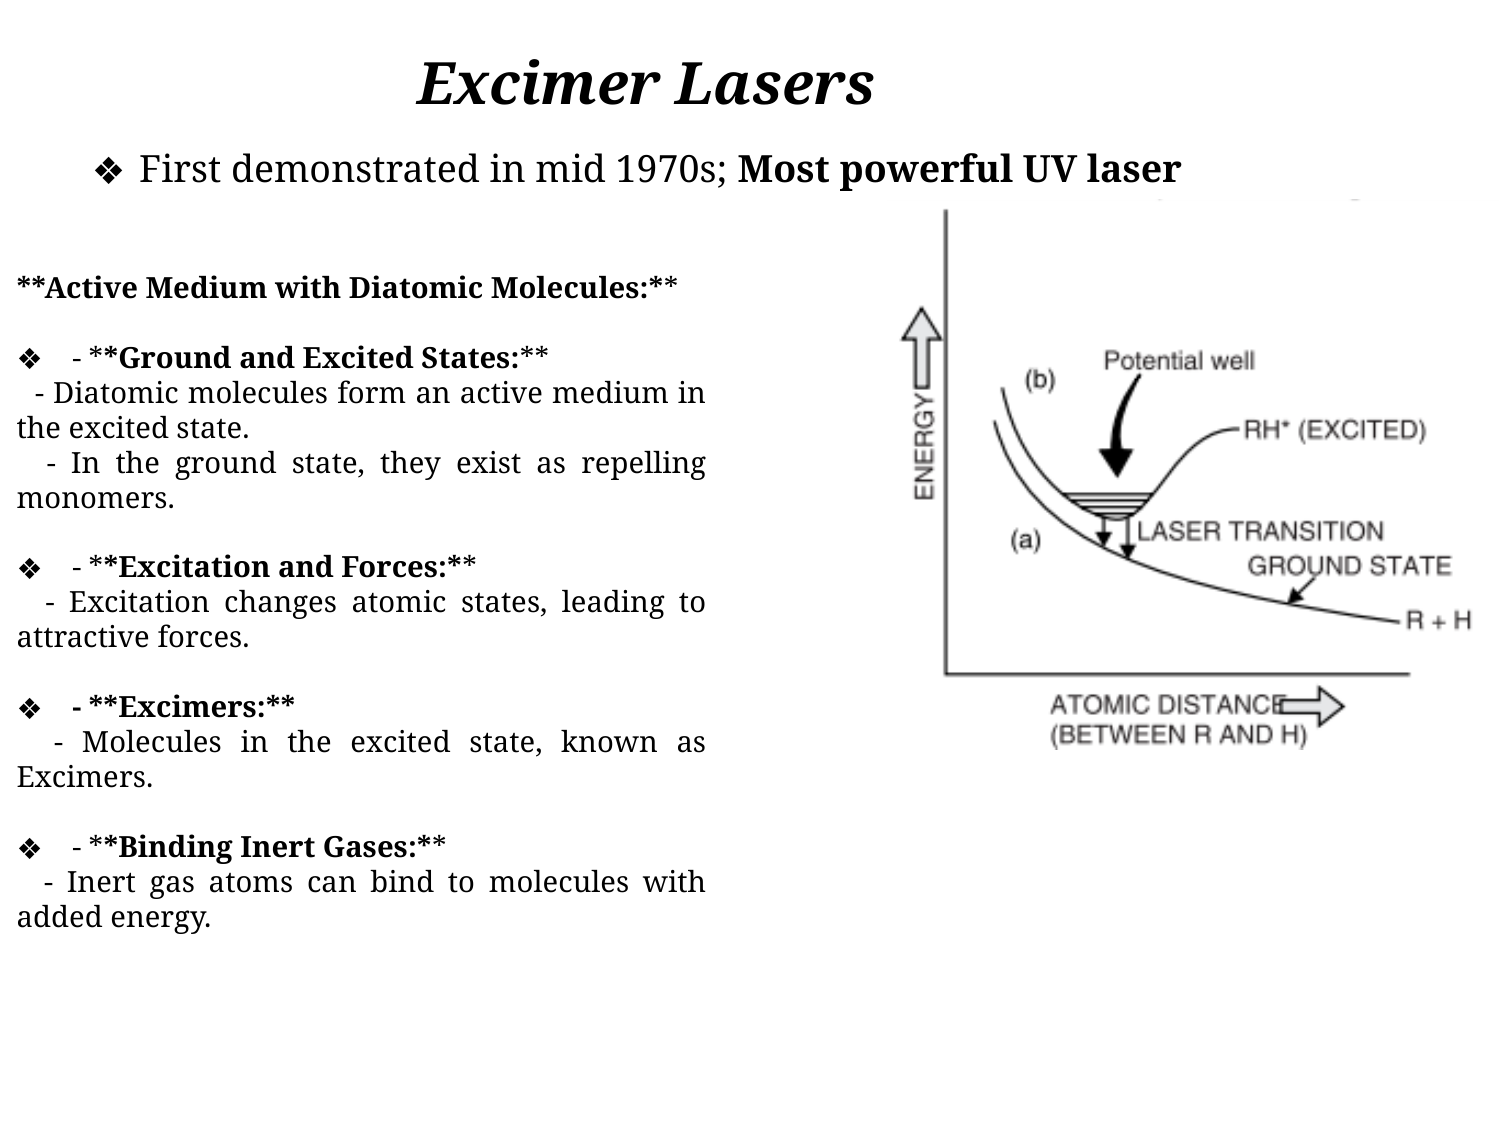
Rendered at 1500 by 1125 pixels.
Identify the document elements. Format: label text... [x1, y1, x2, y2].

picture [887, 199, 1499, 751]
text_box Excimer Lasers [402, 39, 1174, 125]
text_box First demonstrated in mid 1970s; Most powerful UV laser [74, 137, 1425, 198]
text_box **Active Medium with Diatomic Molecules:** - **Ground and Excited States:** - Diatomic molecules form an active medium in the excited state. - In the ground state, they exist as repelling monomers. - **Excitation and Forces:** - Excitation changes atomic states, leading to attractive forces. - **Excimers:** - Molecules in the excited state, known as Excimers. - **Binding Inert Gases:** - Inert gas atoms can bind to molecules with added energy. [0, 261, 722, 941]
